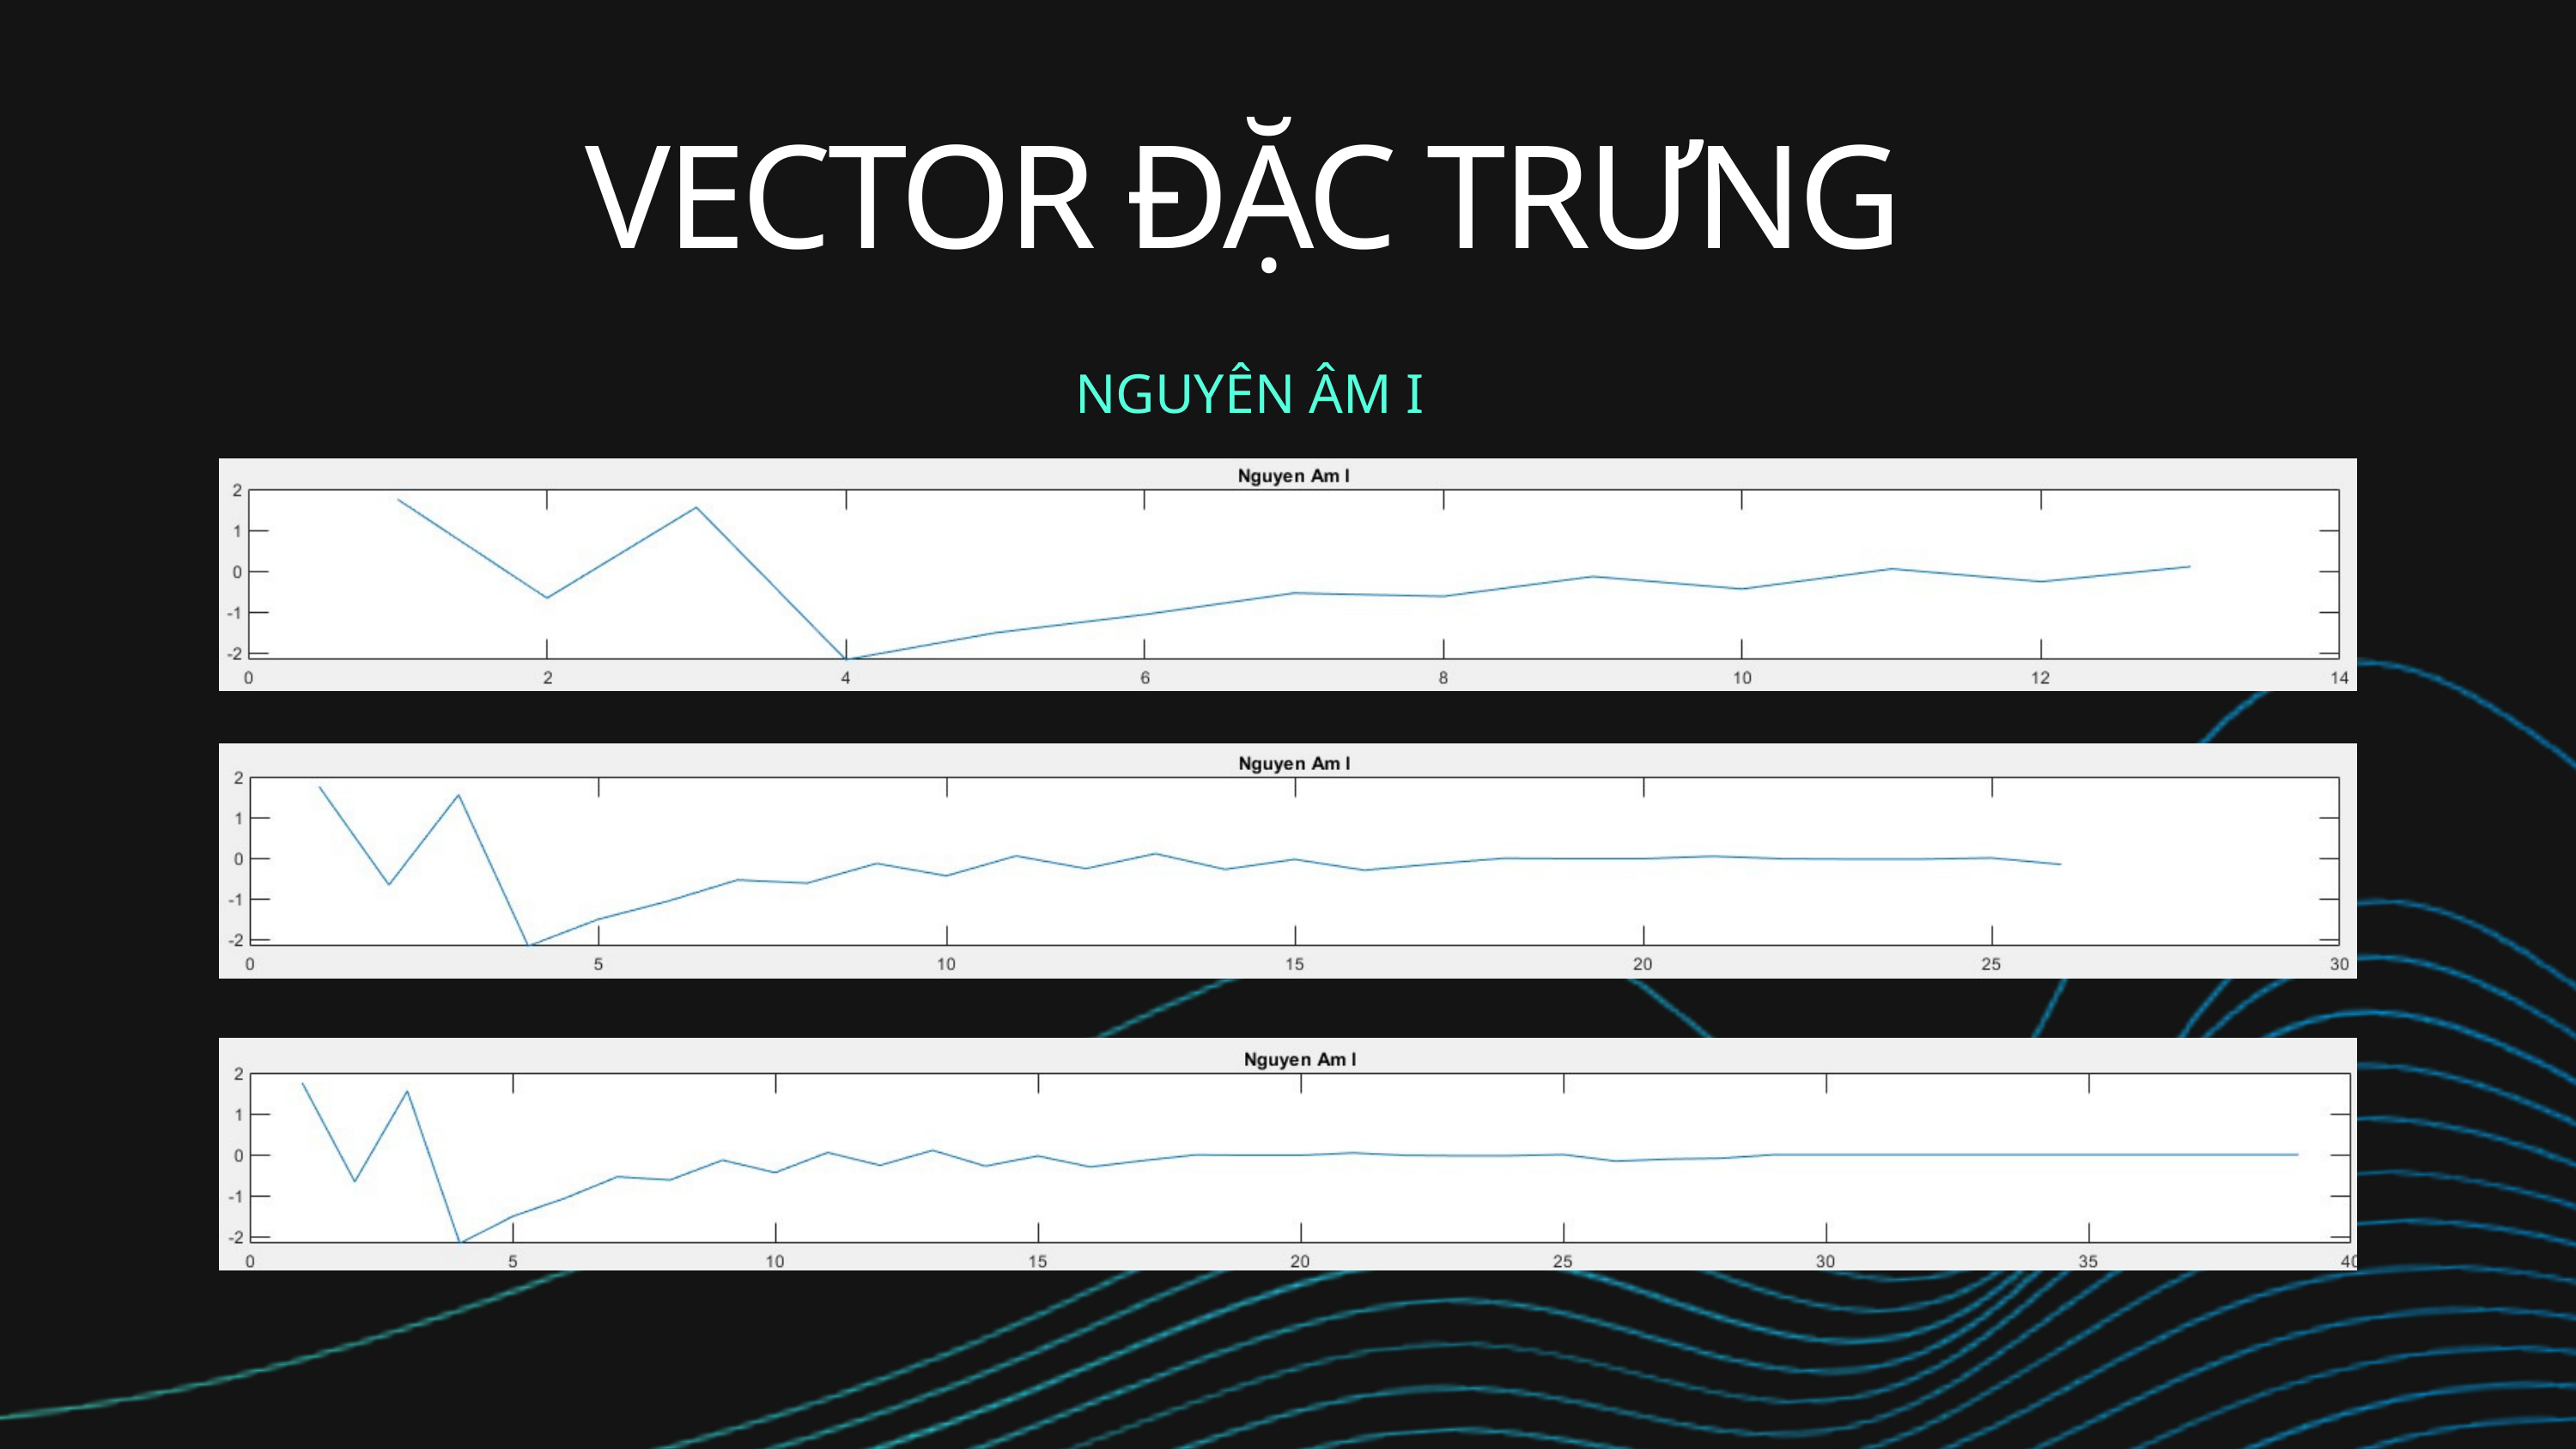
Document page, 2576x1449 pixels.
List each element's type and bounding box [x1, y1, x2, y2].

picture [0, 458, 2576, 1449]
text_box [584, 111, 1992, 423]
